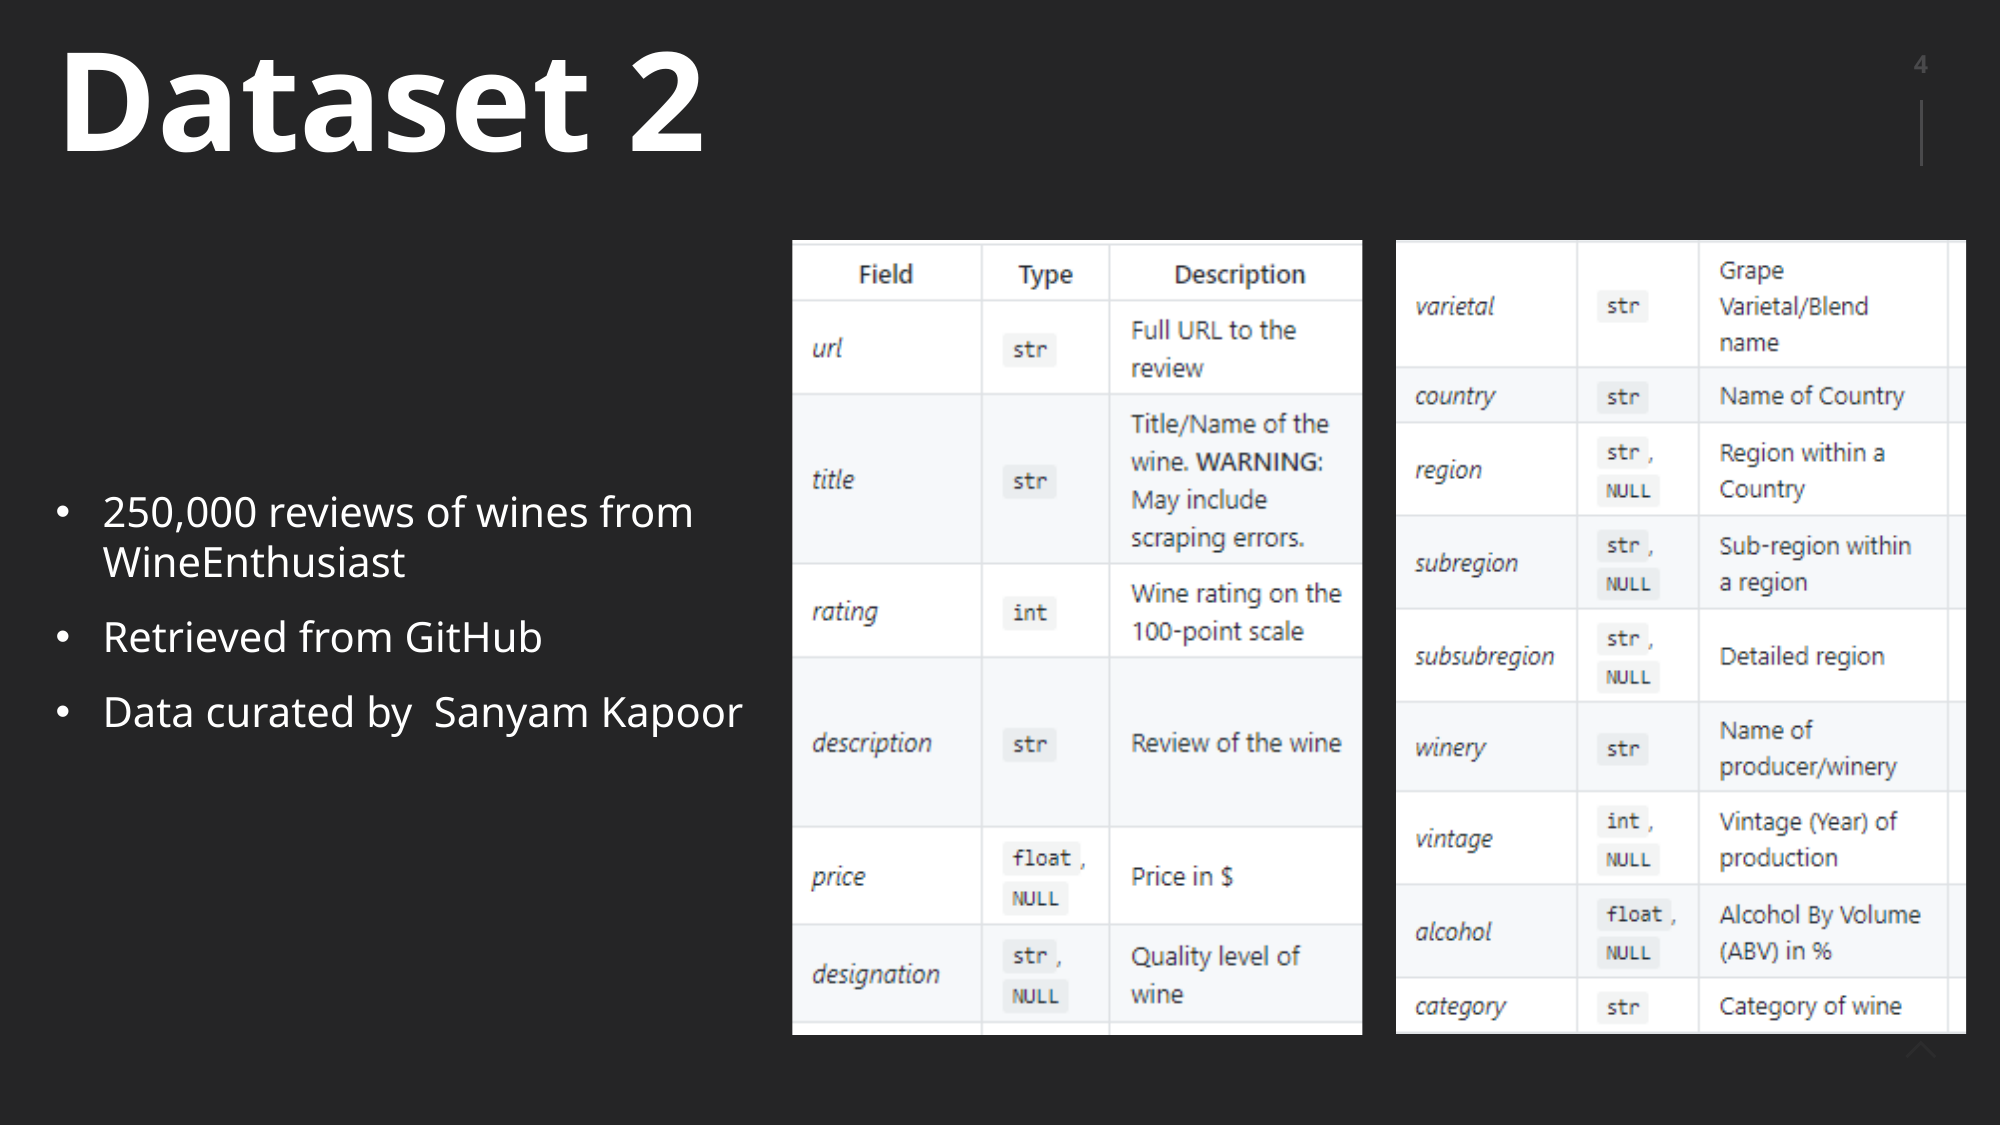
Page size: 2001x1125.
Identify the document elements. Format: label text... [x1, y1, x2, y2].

text_box 250,000 reviews of wines from WineEnthusiast Retrieved from GitHub Data curated by Sanyam Kapoor [55, 478, 792, 744]
picture [1396, 240, 1967, 1034]
title Dataset 2 [55, 25, 1254, 413]
picture [792, 240, 1363, 1035]
